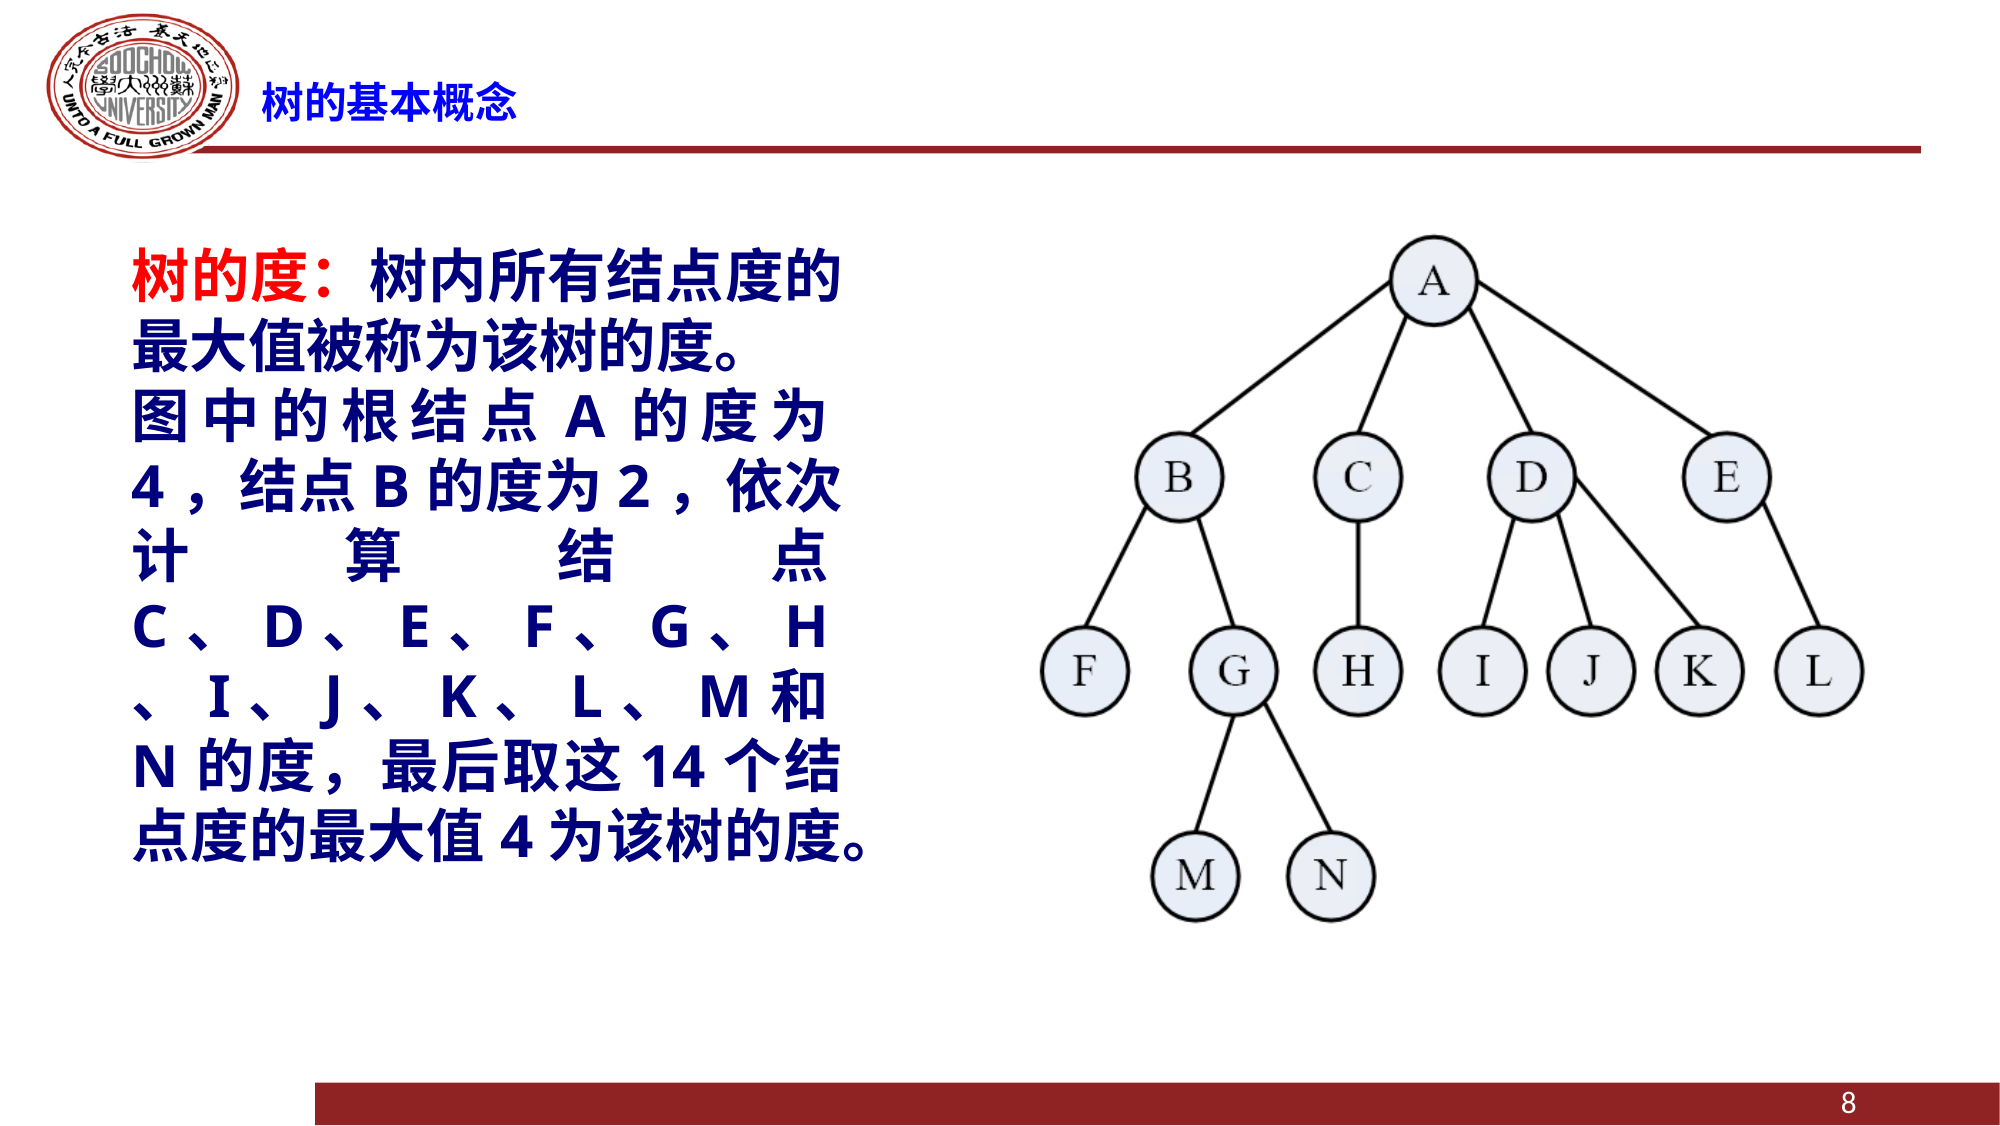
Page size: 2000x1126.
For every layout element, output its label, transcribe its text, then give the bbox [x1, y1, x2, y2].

title 树的基本概念 [242, 30, 1921, 138]
text_box 树的度：树内所有结点度的最大值被称为该树的度。 图中的根结点A的度为4，结点B的度为2，依次计算结点C、D、E、F、G、H、I、J、K、L、M和N的度，最后取这14个结点度的最大值4为该树的度。 [117, 231, 858, 947]
picture [40, 9, 246, 163]
picture [1023, 231, 1898, 944]
slide_number 8 [1409, 1080, 1876, 1123]
